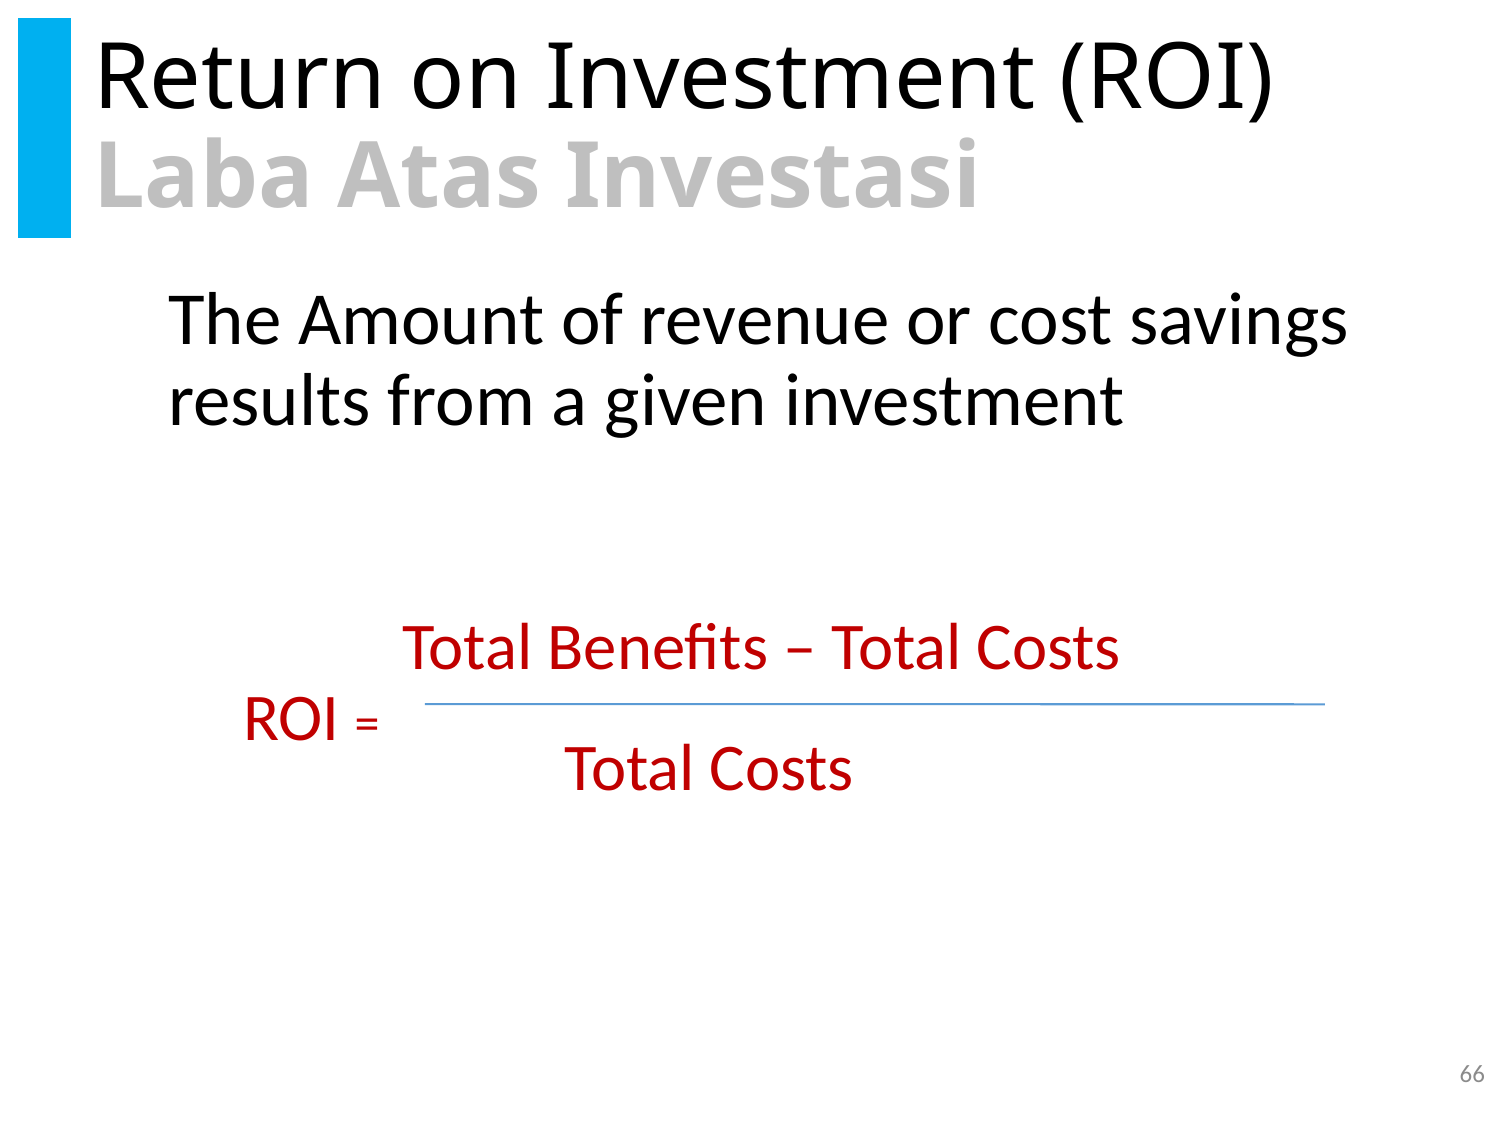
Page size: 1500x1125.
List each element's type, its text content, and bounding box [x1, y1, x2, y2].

list The Amount of revenue or cost savings results from a given investment ROI = [78, 272, 1443, 1070]
slide_number 66 [1162, 1042, 1500, 1103]
text_box Total Benefits – Total Costs [387, 595, 1338, 691]
text_box Total Costs [549, 716, 1063, 812]
title Return on Investment (ROI) Laba Atas Investasi [78, 19, 1443, 237]
